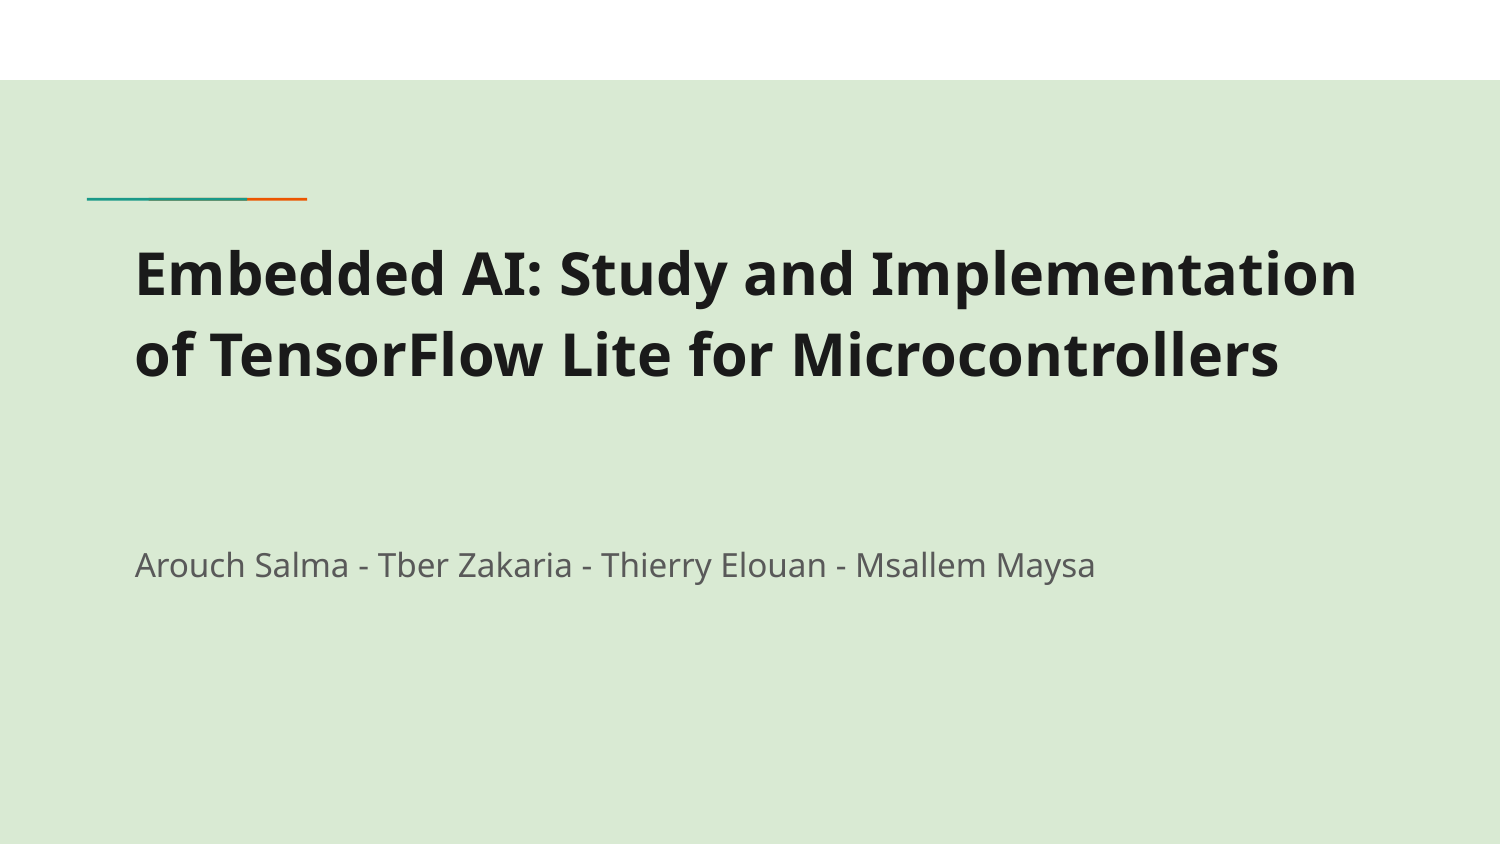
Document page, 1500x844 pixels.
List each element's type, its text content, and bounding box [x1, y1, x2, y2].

title Embedded AI: Study and Implementation of TensorFlow Lite for Microcontrollers [119, 216, 1381, 490]
subtitle Arouch Salma - Tber Zakaria - Thierry Elouan - Msallem Maysa [119, 520, 1381, 610]
